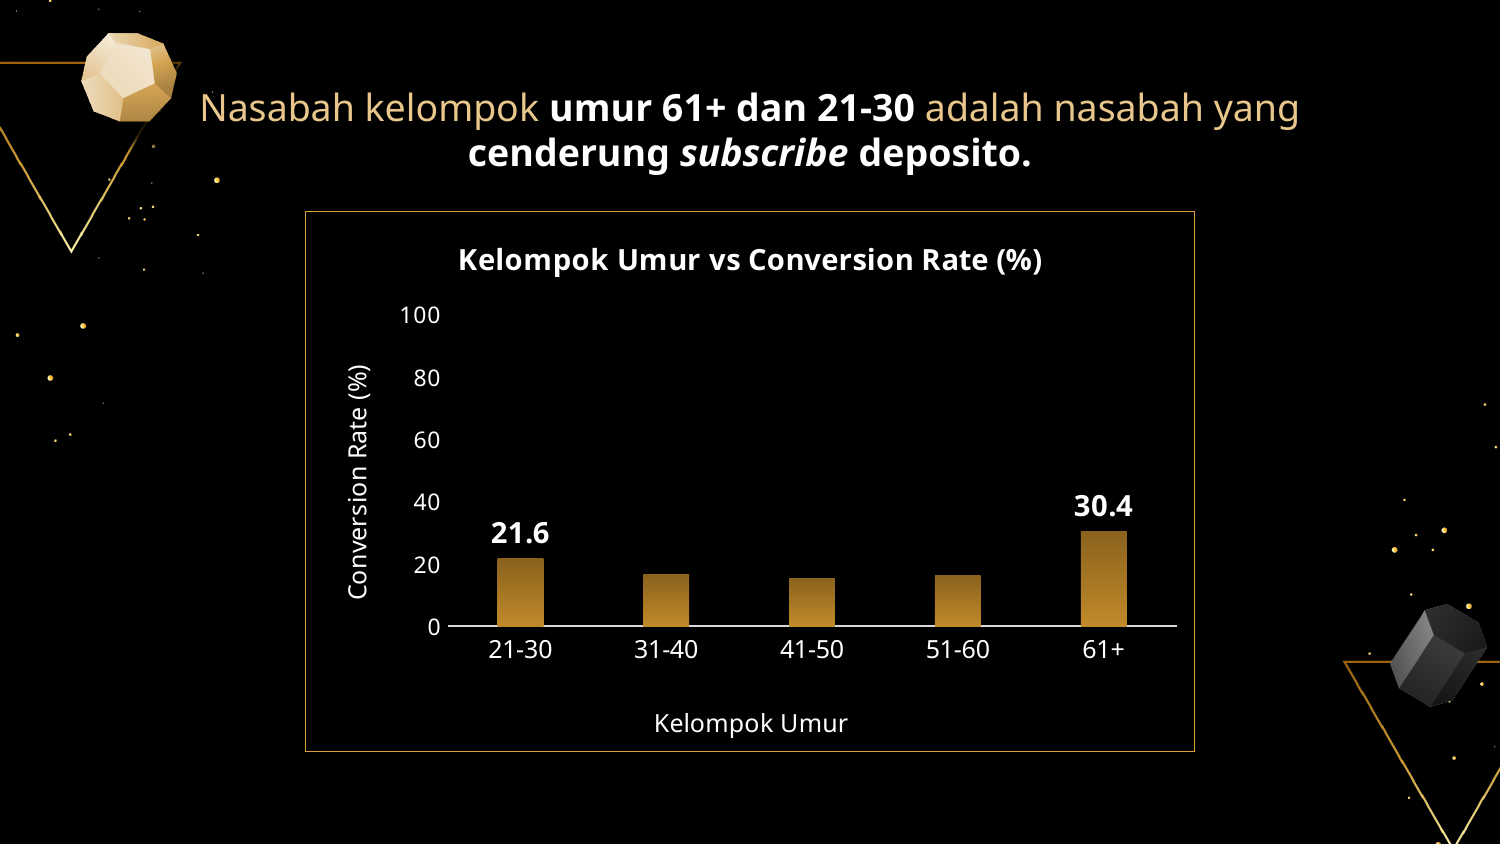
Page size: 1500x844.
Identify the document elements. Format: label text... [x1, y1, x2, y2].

chart [305, 210, 1195, 752]
picture [0, 0, 220, 483]
text_box Nasabah kelompok umur 61+ dan 21-30 adalah nasabah yang cenderung subscribe deposito. [225, 84, 1383, 172]
picture [1342, 386, 1500, 844]
